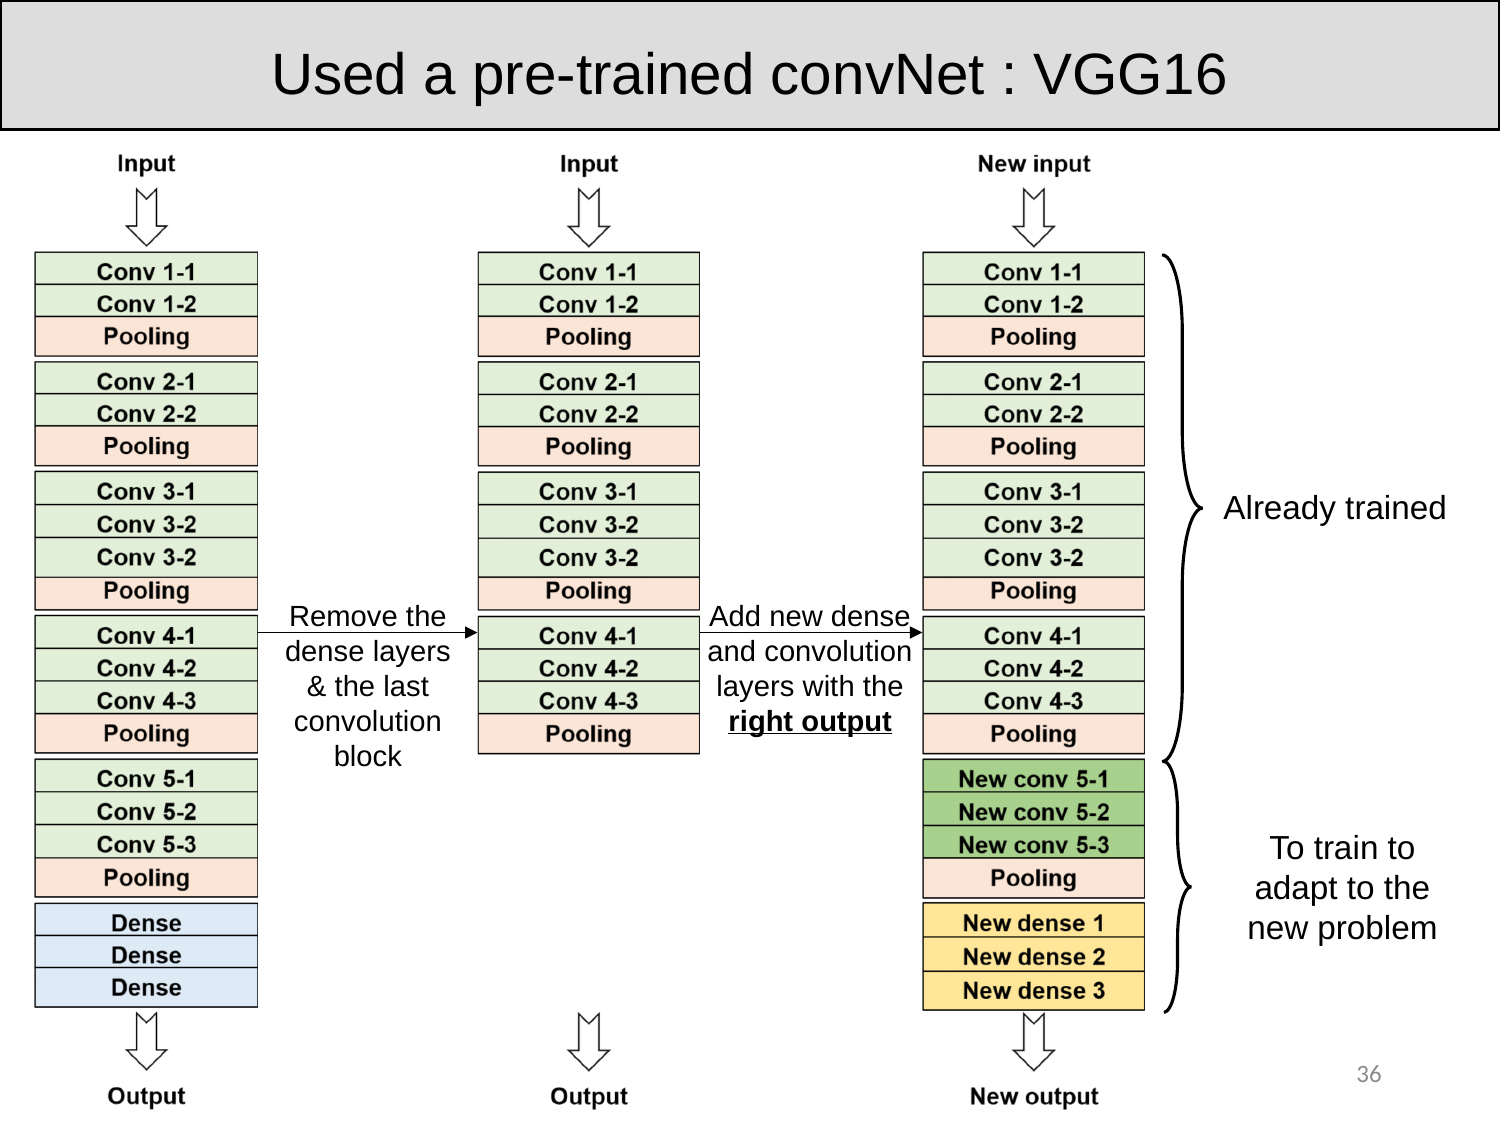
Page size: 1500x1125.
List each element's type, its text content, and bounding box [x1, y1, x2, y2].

text_box [1163, 761, 1192, 1013]
text_box Already trained [1208, 478, 1477, 521]
text_box Remove the dense layers & the last convolution block [258, 745, 477, 780]
picture [0, 142, 1500, 1123]
text_box [1161, 254, 1203, 521]
slide_number 36 [1145, 1042, 1397, 1103]
text_box To train to adapt to the new problem [1208, 818, 1477, 954]
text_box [0, 0, 1500, 130]
text_box [1161, 744, 1176, 763]
